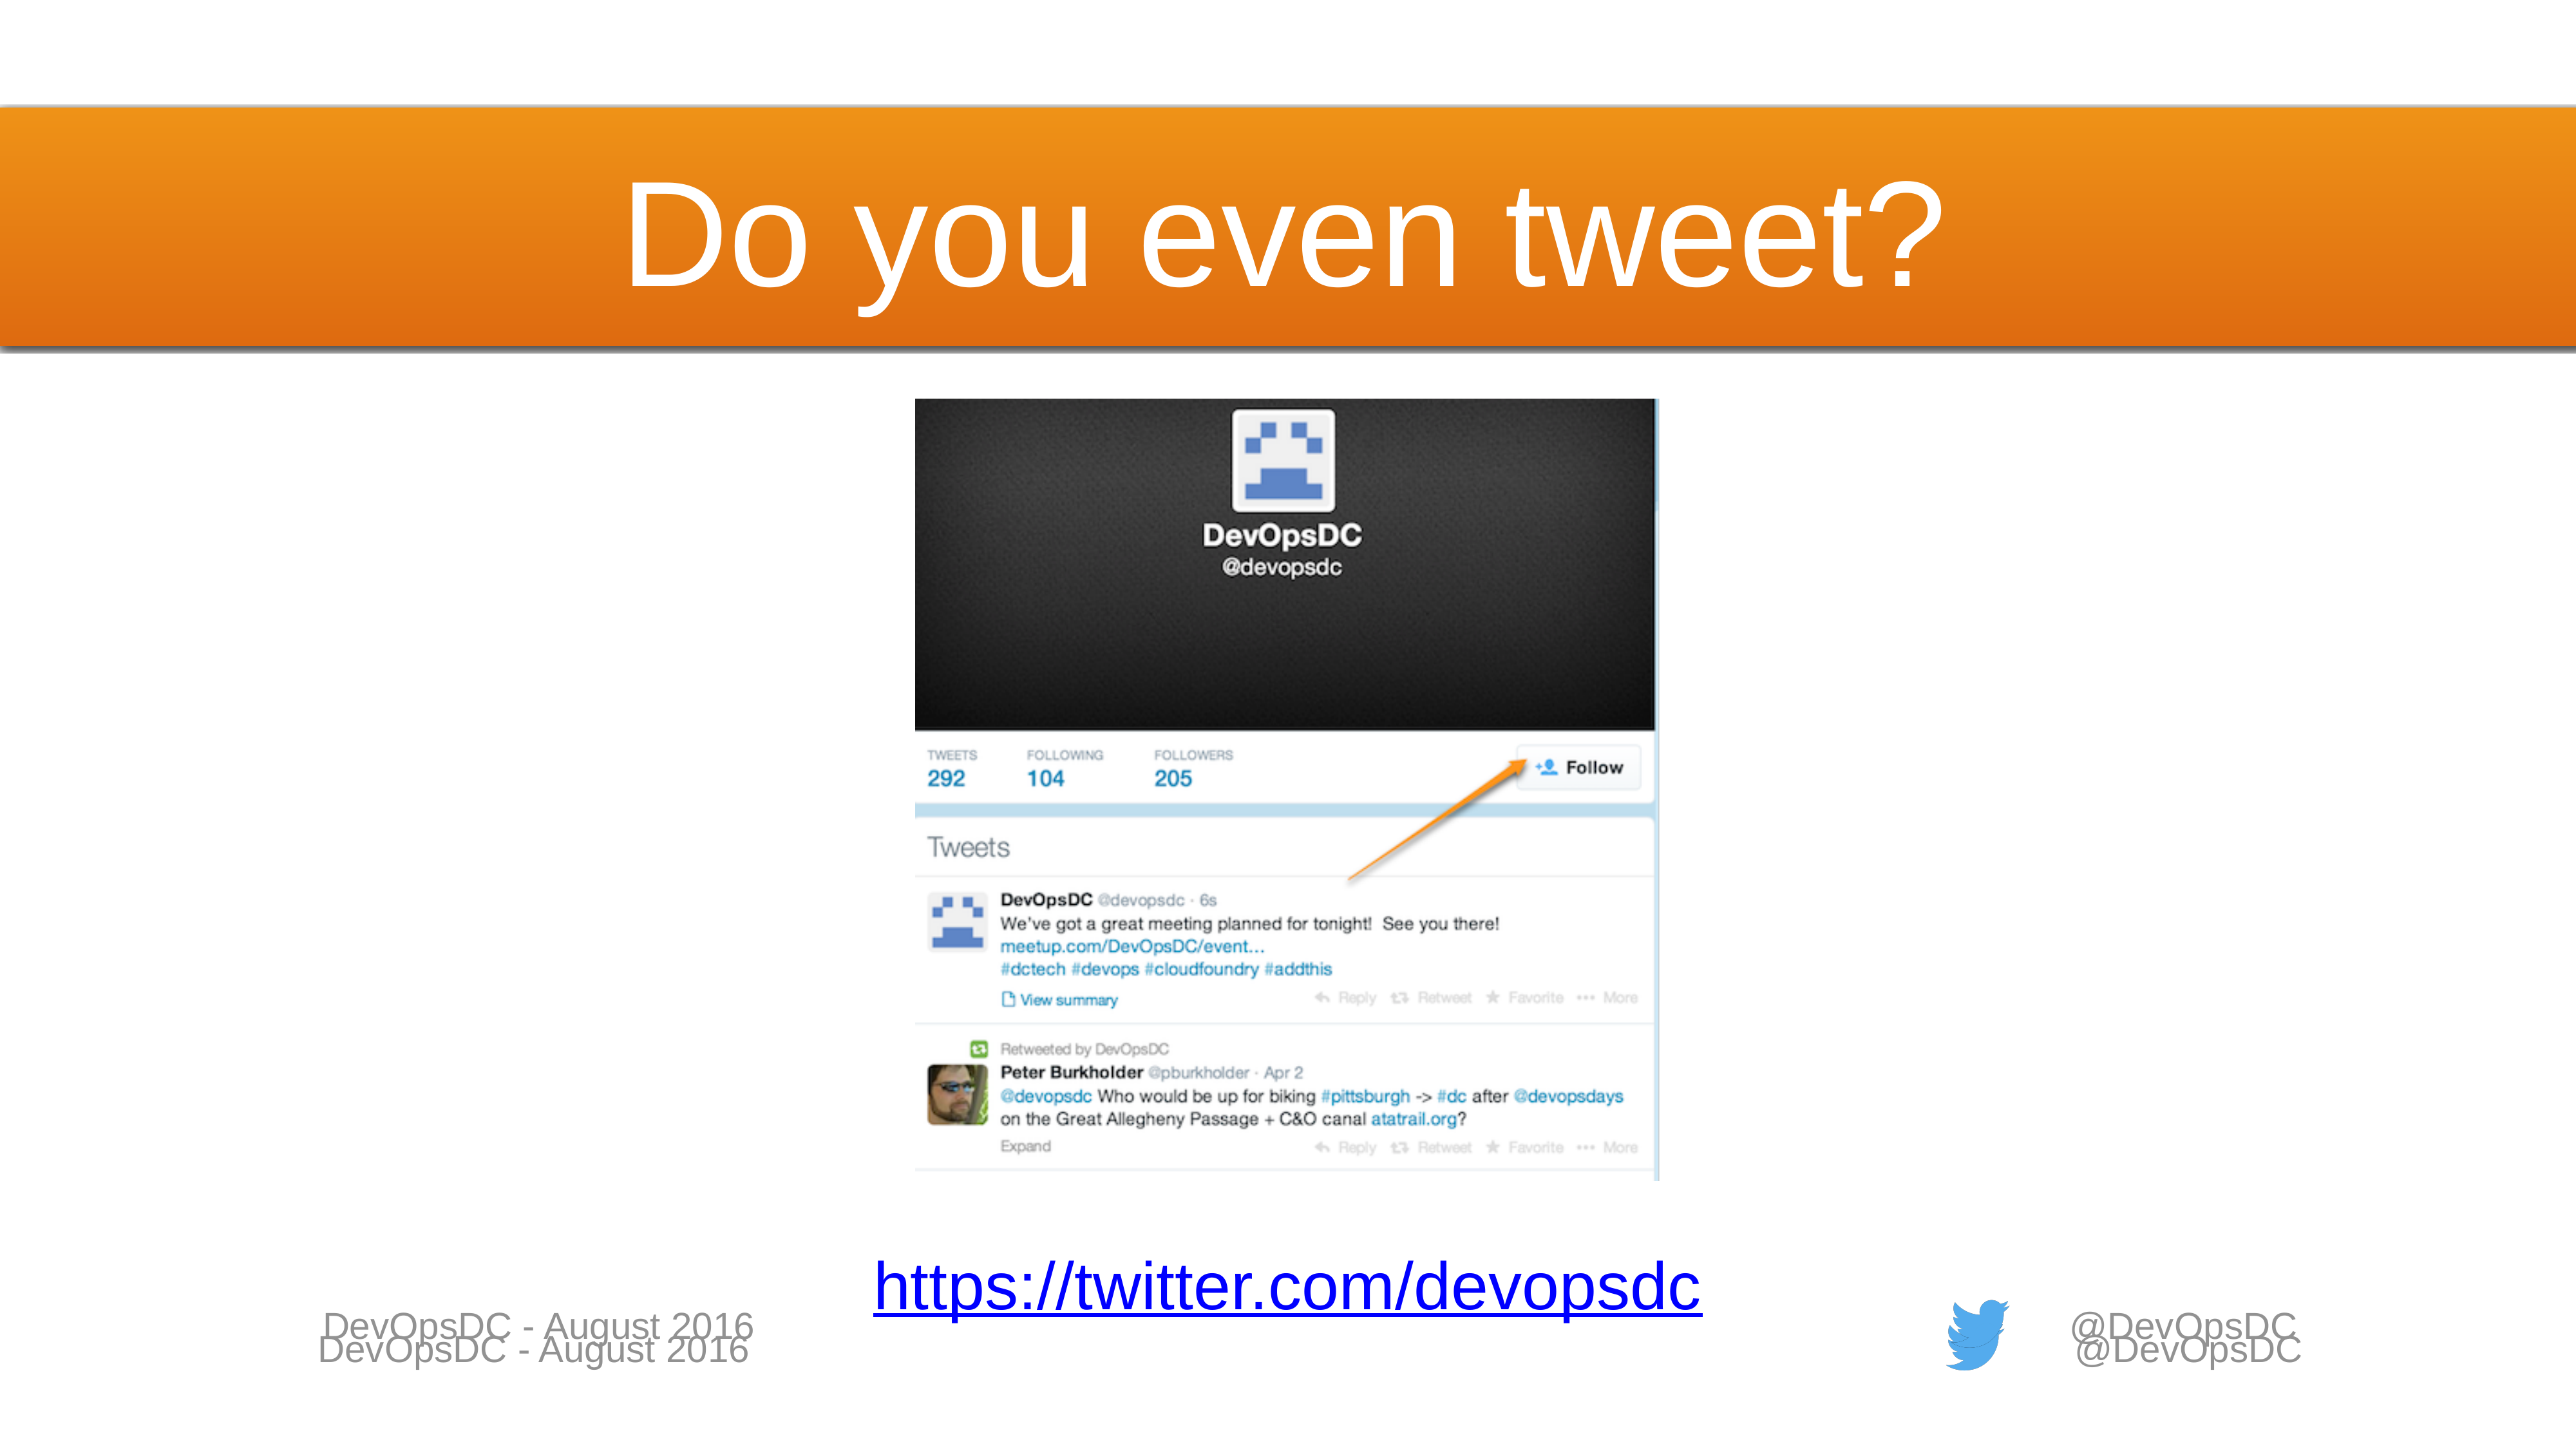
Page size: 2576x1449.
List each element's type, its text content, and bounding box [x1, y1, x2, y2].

text_box https://twitter.com/devopsdc [844, 1229, 1732, 1336]
title Do you even tweet? [0, 66, 2573, 387]
picture [1931, 1281, 2023, 1390]
picture [914, 399, 1662, 1181]
